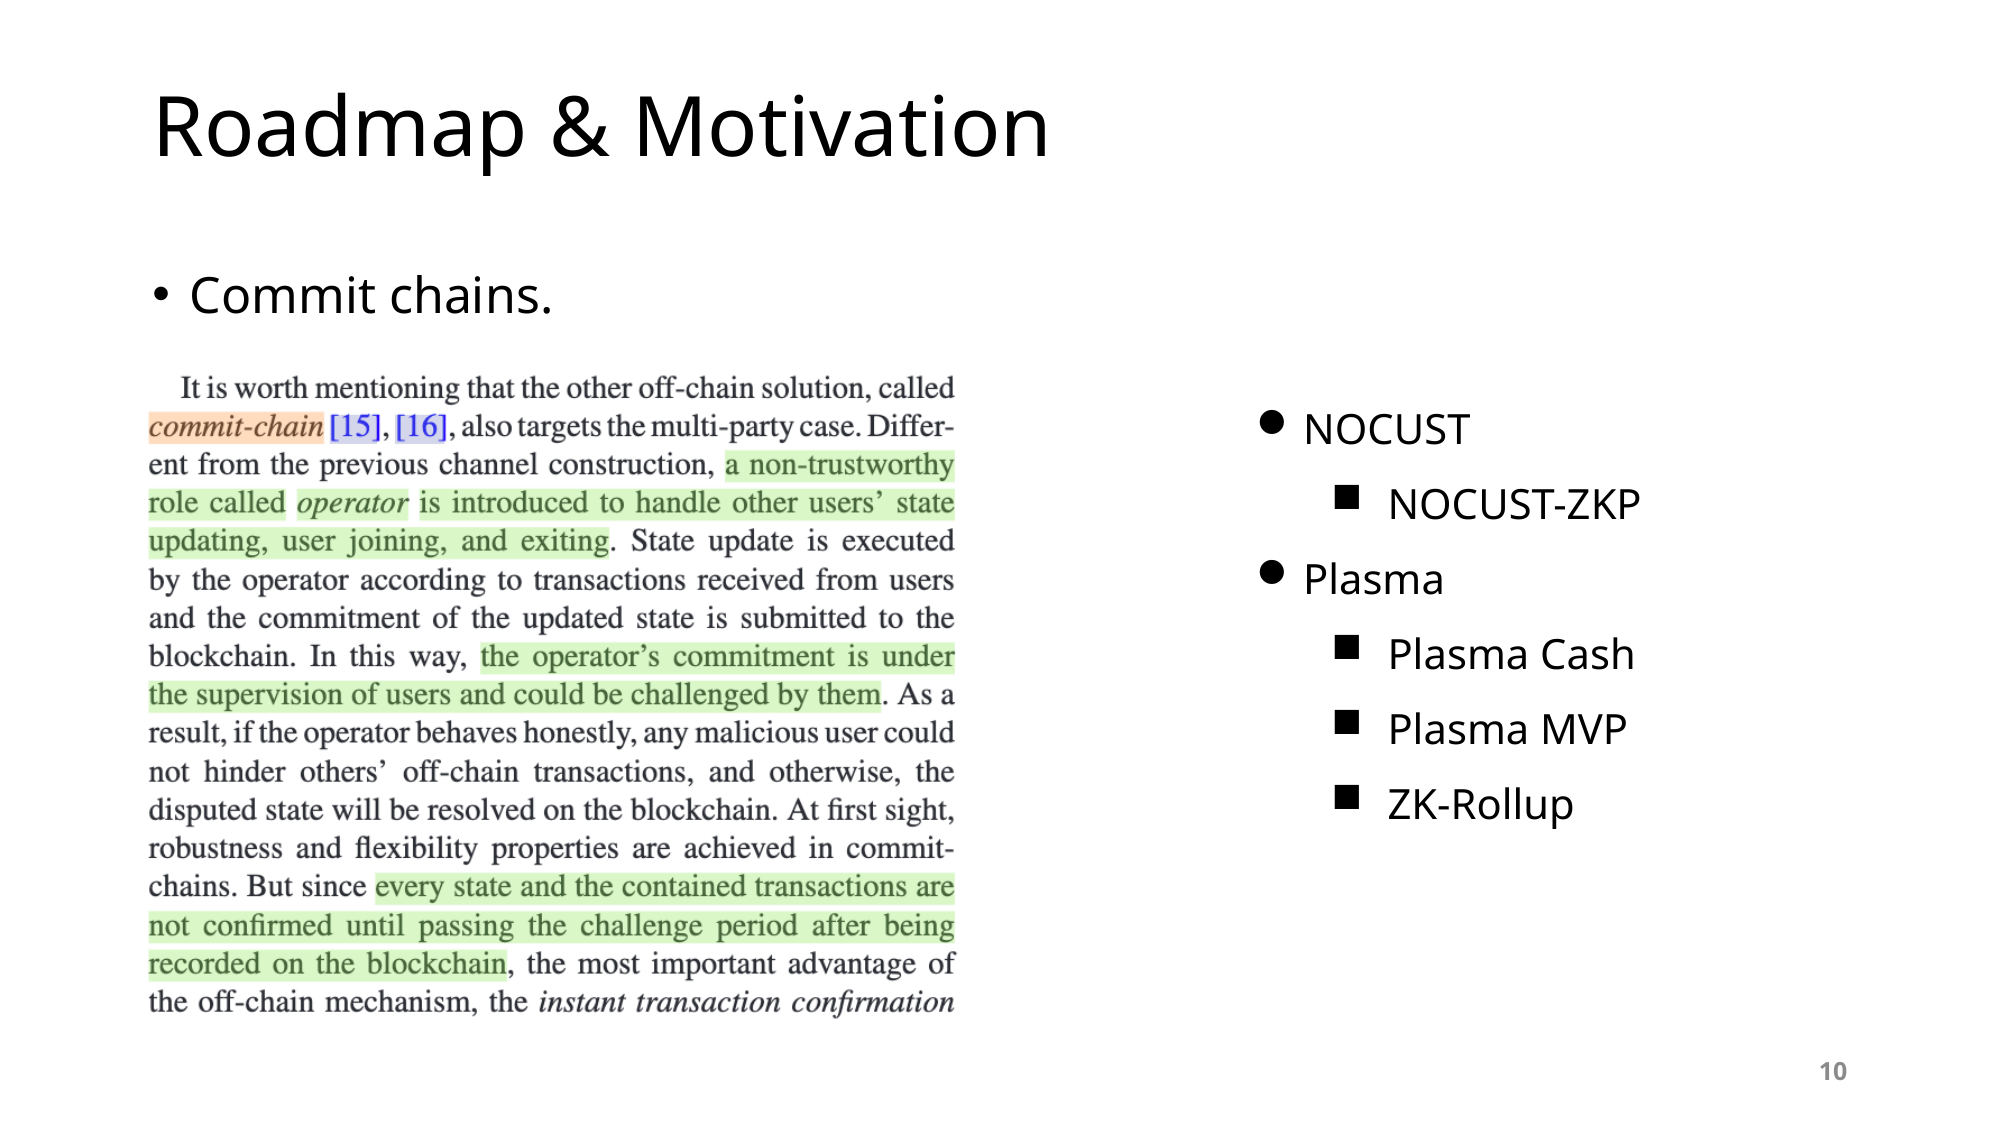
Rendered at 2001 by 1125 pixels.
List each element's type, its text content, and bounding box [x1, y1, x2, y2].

picture [137, 370, 965, 1023]
list Commit chains. [137, 225, 1863, 992]
title Roadmap & Motivation [137, 59, 1863, 200]
slide_number 10 [1412, 1042, 1863, 1103]
text_box NOCUST NOCUST-ZKP Plasma Plasma Cash Plasma MVP ZK-Rollup [1241, 370, 1657, 836]
